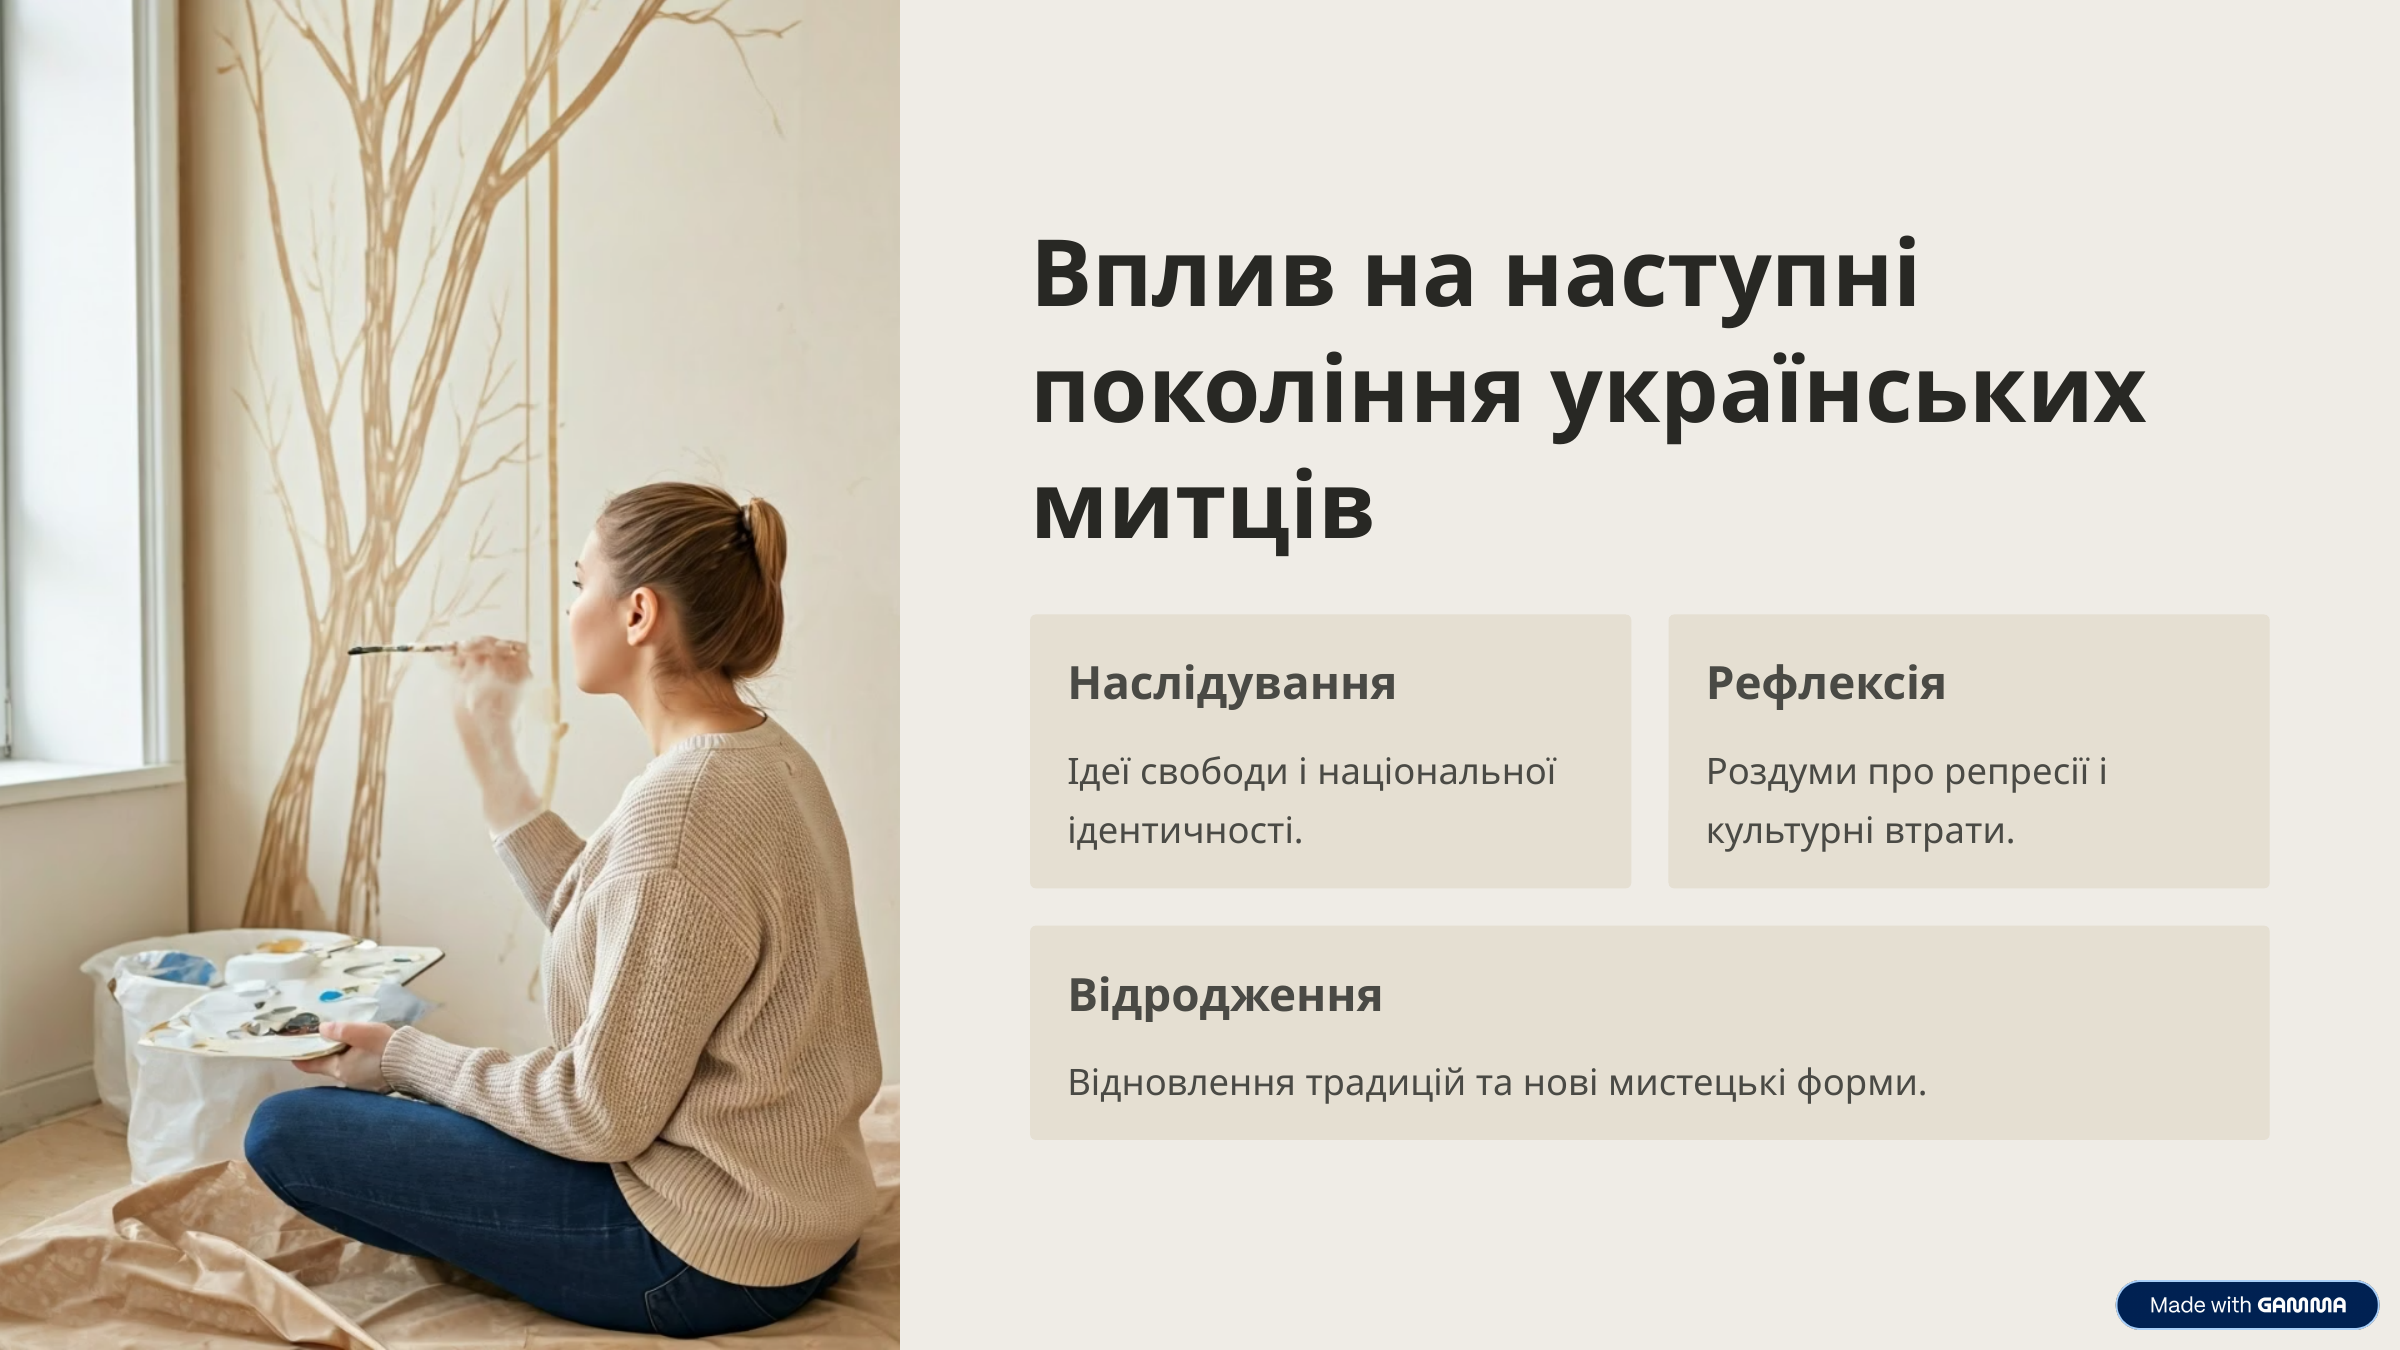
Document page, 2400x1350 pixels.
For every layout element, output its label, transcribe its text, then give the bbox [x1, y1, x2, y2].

text_box Відновлення традицій та нові мистецькі форми. [1067, 1043, 2233, 1103]
text_box Вплив на наступні покоління українських митців [1030, 209, 2270, 559]
text_box Відродження [1067, 962, 1533, 1021]
text_box Роздуми про репресії і культурні втрати. [1705, 732, 2233, 852]
text_box Ідеї свободи і національної ідентичності. [1067, 732, 1595, 852]
picture [0, 0, 900, 1350]
text_box [1030, 925, 2270, 1141]
picture [2106, 1271, 2389, 1339]
text_box Рефлексія [1705, 651, 2171, 710]
text_box Наслідування [1067, 651, 1533, 710]
text_box [1668, 614, 2270, 889]
text_box [1030, 614, 1632, 889]
